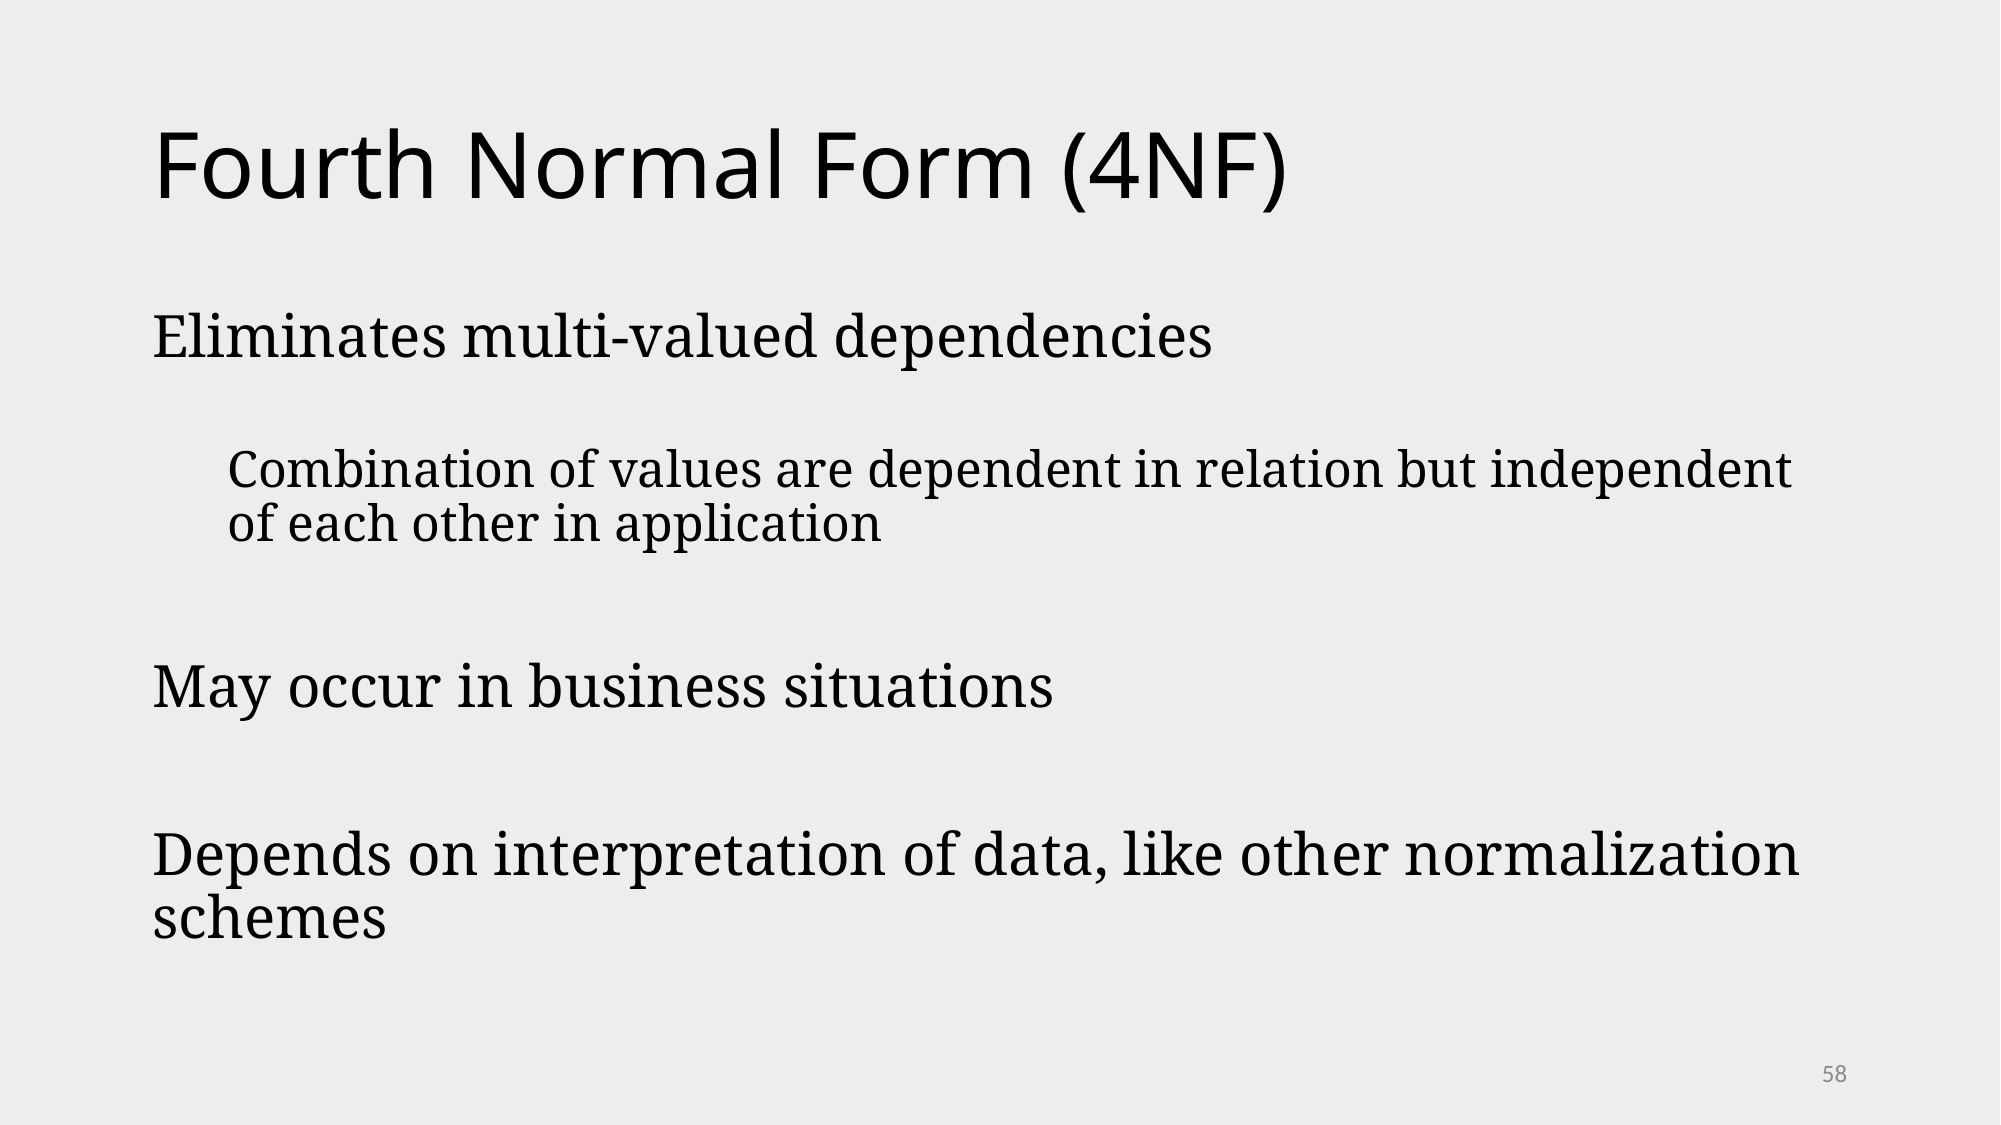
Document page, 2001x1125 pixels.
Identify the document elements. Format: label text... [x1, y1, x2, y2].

slide_number 58 [1412, 1042, 1863, 1103]
title Fourth Normal Form (4NF) [137, 59, 1863, 278]
list Eliminates multi-valued dependencies Combination of values are dependent in relation but independent of each other in application May occur in business situations Depends on interpretation of data, like other normalization schemes [137, 299, 1863, 1014]
